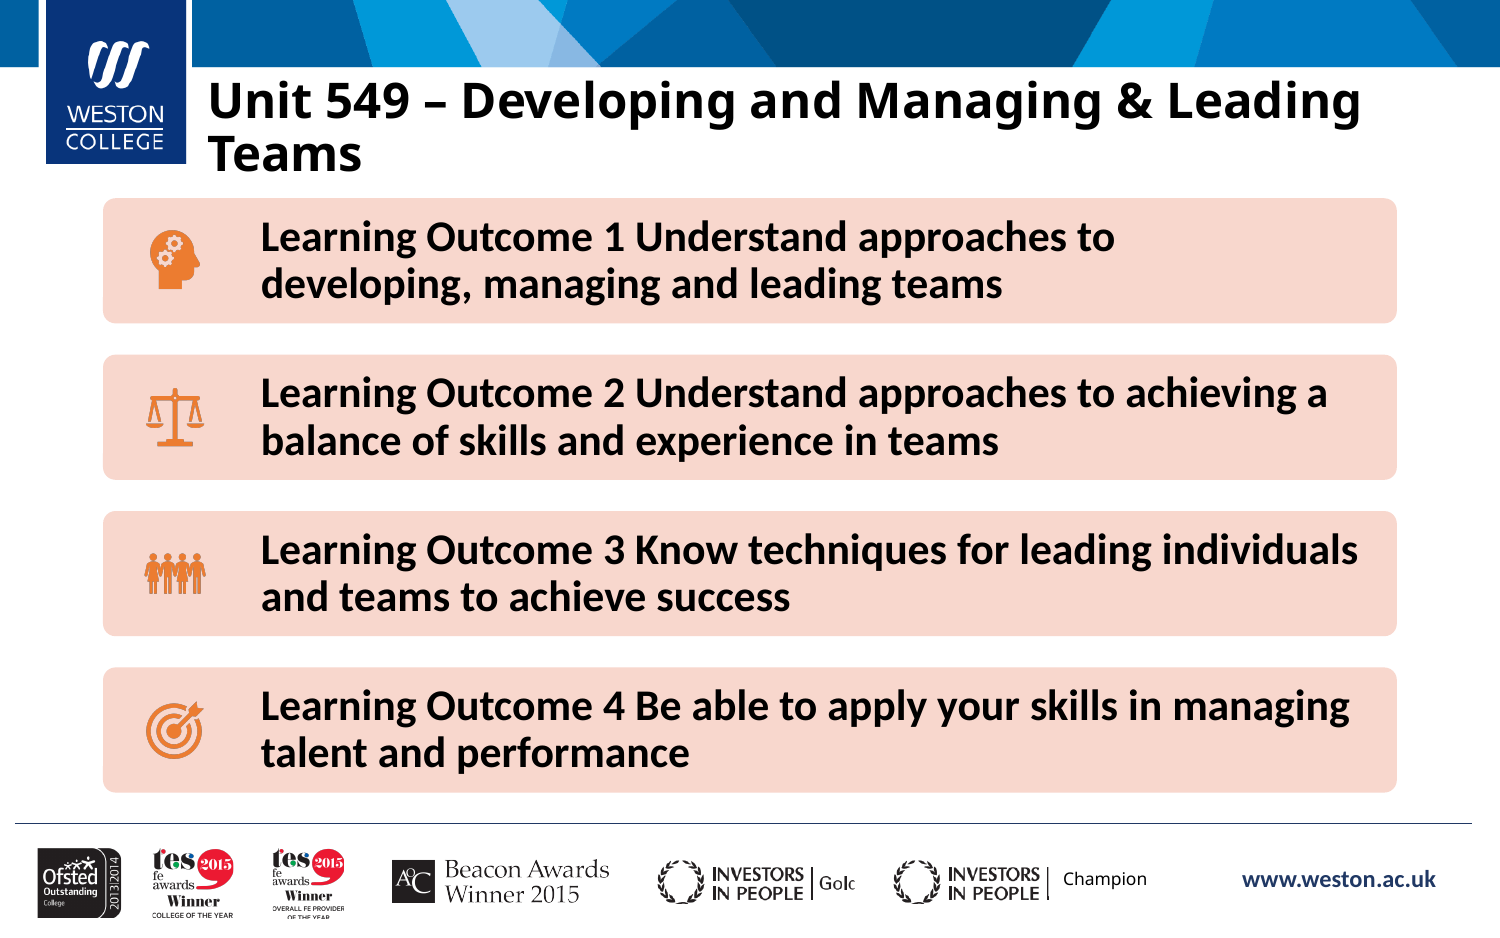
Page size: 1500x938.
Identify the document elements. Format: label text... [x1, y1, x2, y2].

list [103, 197, 1397, 793]
picture [392, 859, 609, 903]
picture [0, 0, 38, 68]
picture [1196, 0, 1500, 68]
title Unit 549 – Developing and Managing & Leading Teams [192, 68, 1486, 250]
picture [447, 0, 1109, 68]
picture [192, 0, 372, 68]
